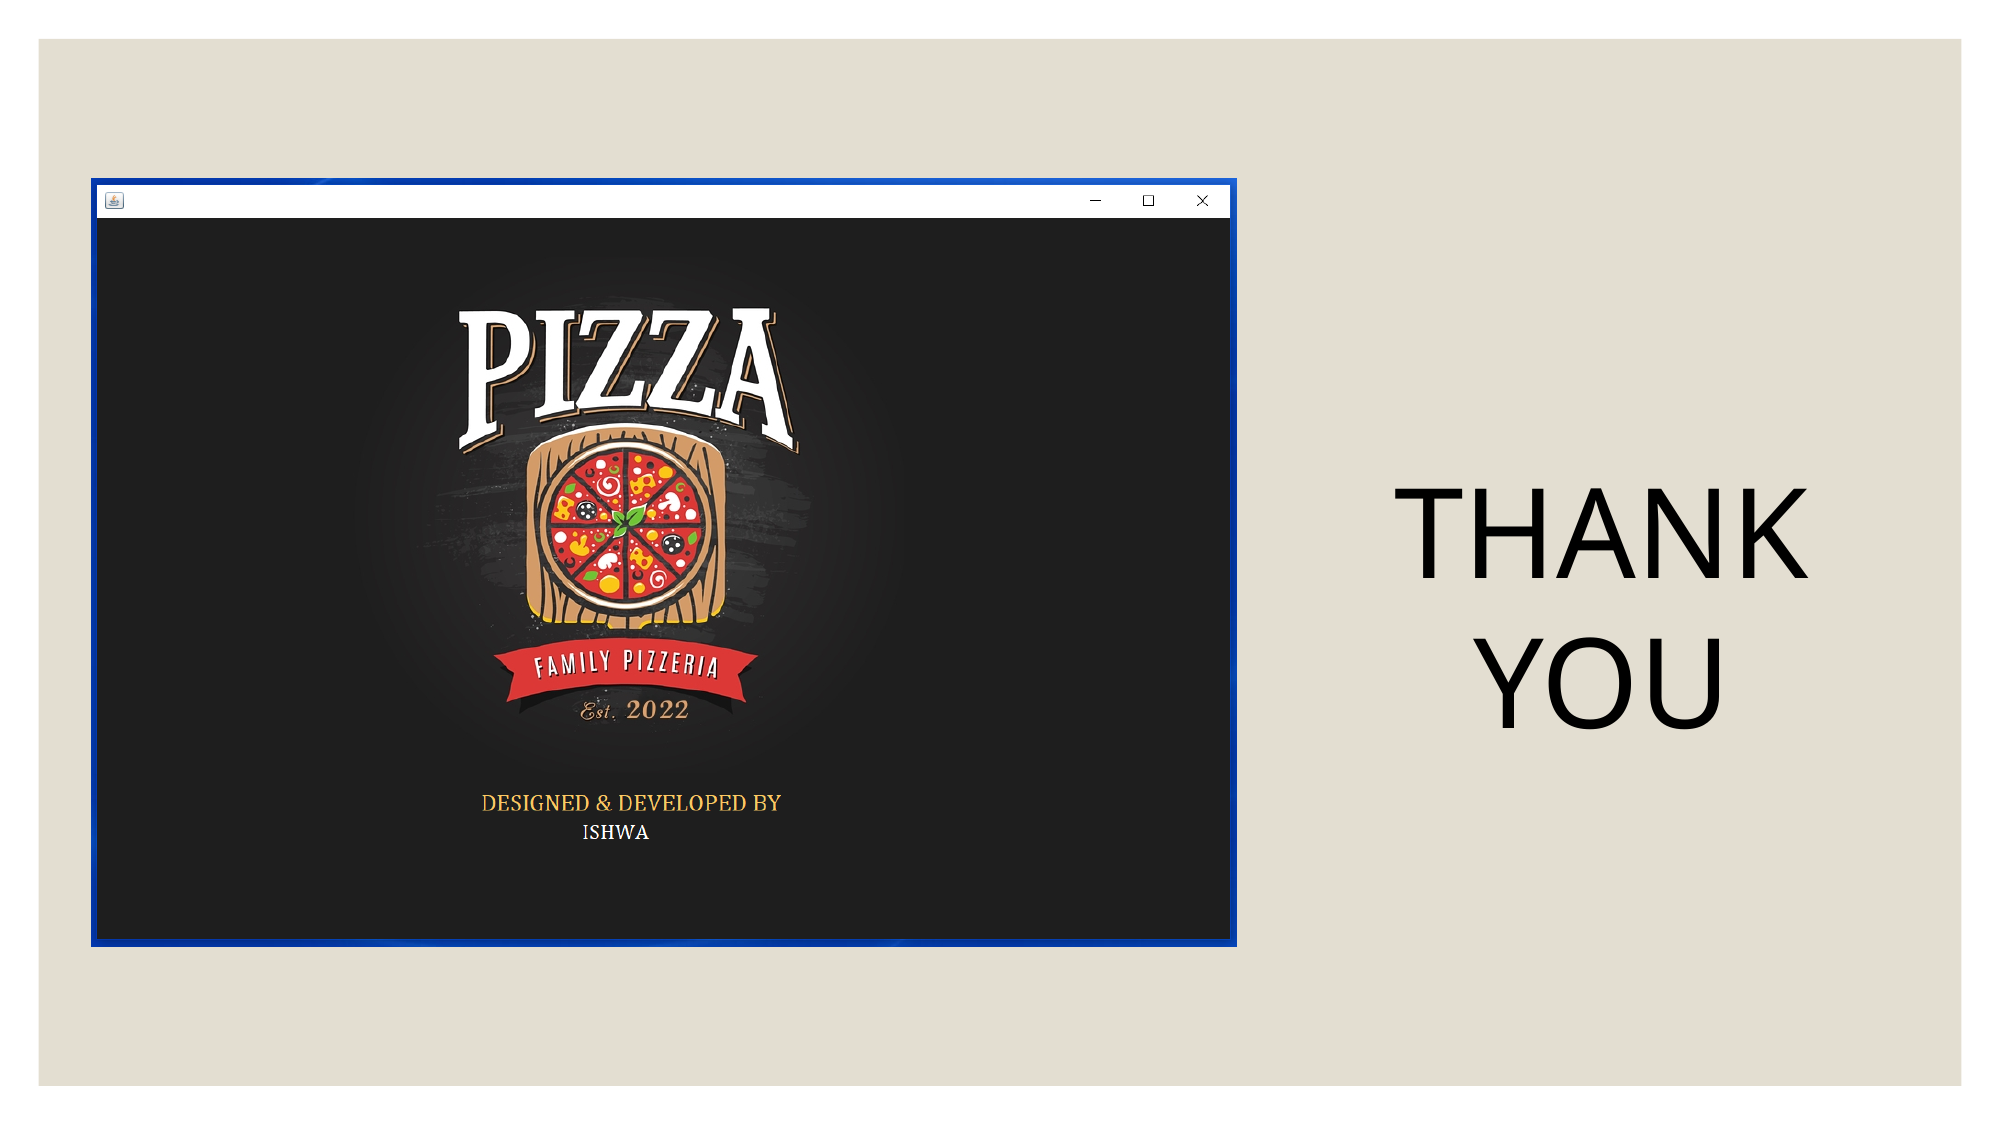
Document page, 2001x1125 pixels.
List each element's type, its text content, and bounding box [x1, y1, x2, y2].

picture [90, 178, 1237, 947]
text_box THANK YOU [1242, 446, 1967, 762]
